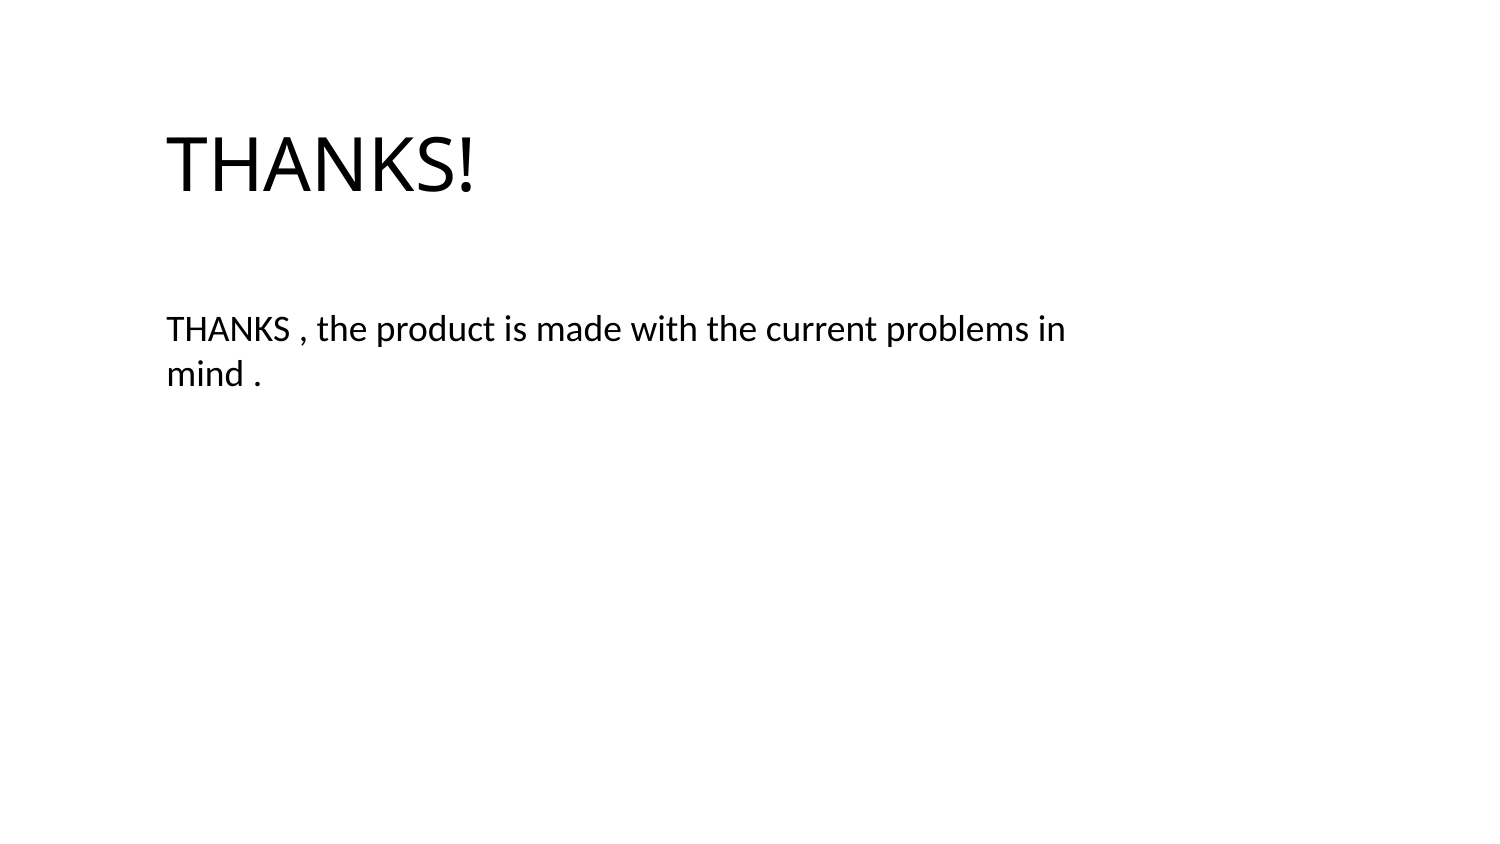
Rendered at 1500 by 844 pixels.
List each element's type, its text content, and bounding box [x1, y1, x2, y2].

title THANKS! [151, 124, 656, 223]
text_box THANKS , the product is made with the current problems in mind . [151, 296, 1088, 401]
